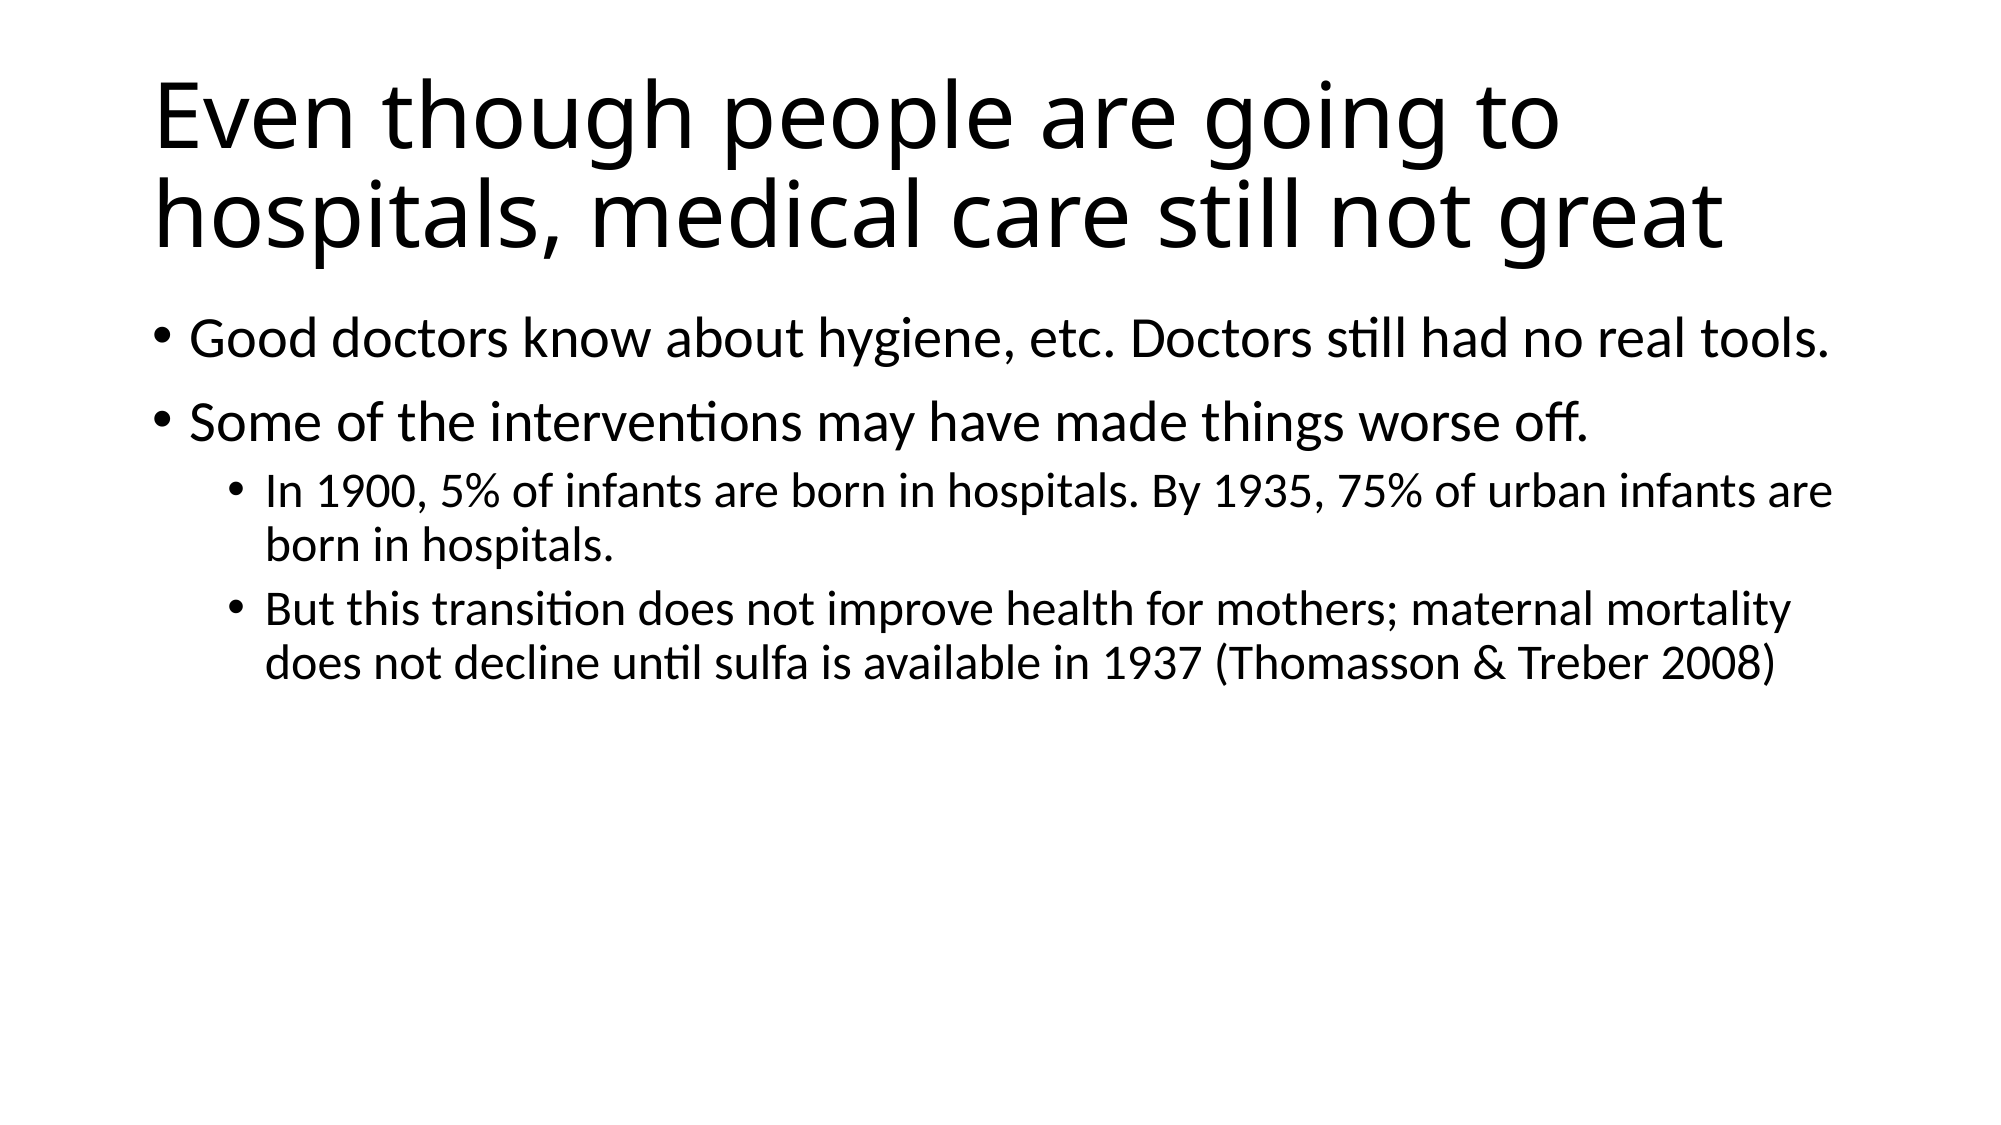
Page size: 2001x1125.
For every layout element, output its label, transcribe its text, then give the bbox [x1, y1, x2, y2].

list Good doctors know about hygiene, etc. Doctors still had no real tools. Some of the interventions may have made things worse off. In 1900, 5% of infants are born in hospitals. By 1935, 75% of urban infants are born in hospitals. But this transition does not improve health for mothers; maternal mortality does not decline until sulfa is available in 1937 (Thomasson & Treber 2008) [137, 299, 1863, 1014]
title Even though people are going to hospitals, medical care still not great [137, 59, 1863, 278]
